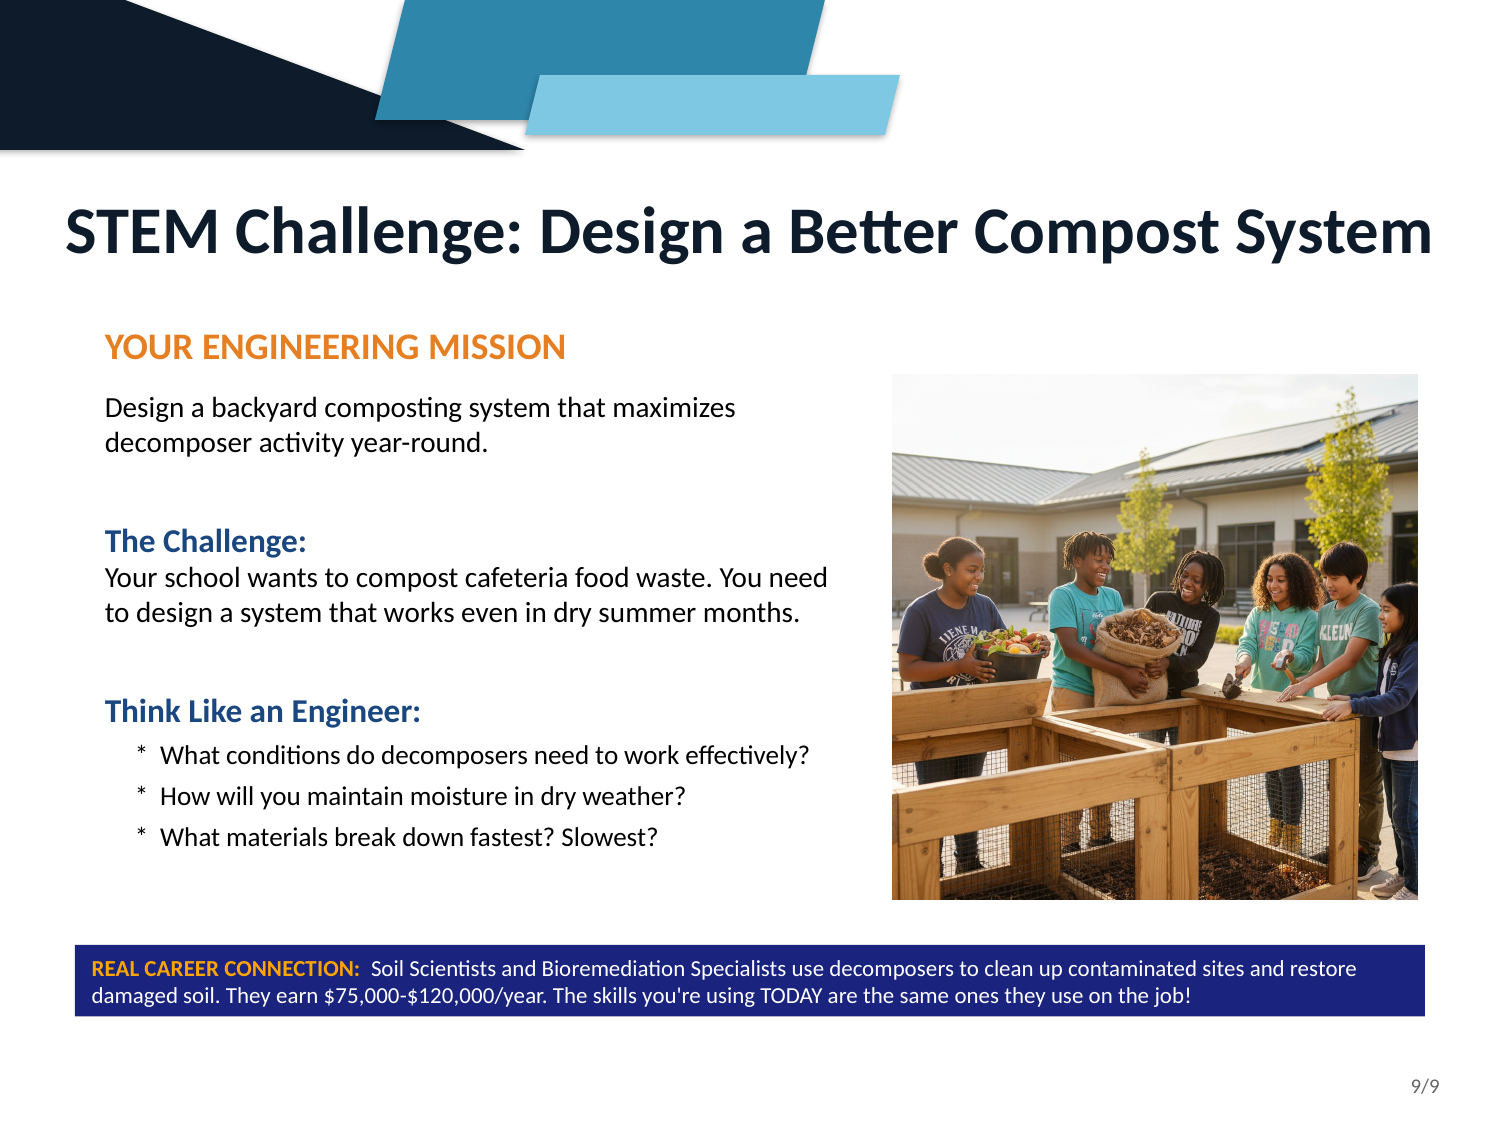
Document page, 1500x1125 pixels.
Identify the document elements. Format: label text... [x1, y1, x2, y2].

text_box STEM Challenge: Design a Better Compost System [51, 179, 1449, 275]
text_box [524, 74, 901, 136]
text_box REAL CAREER CONNECTION: Soil Scientists and Bioremediation Specialists use decomposers to clean up contaminated sites and restore damaged soil. They earn $75,000-$120,000/year. The skills you're using TODAY are the same ones they use on the job! [74, 944, 1425, 1017]
text_box 9/9 [1395, 1065, 1455, 1105]
text_box [374, 0, 826, 121]
picture [892, 374, 1418, 901]
text_box YOUR ENGINEERING MISSION Design a backyard composting system that maximizes decomposer activity year-round. The Challenge: Your school wants to compost cafeteria food waste. You need to design a system that works even in dry summer months. Think Like an Engineer: * What conditions do decomposers need to work effectively? * How will you maintain moisture in dry weather? * What materials break down fastest? Slowest? [89, 314, 870, 860]
text_box [0, 0, 526, 151]
